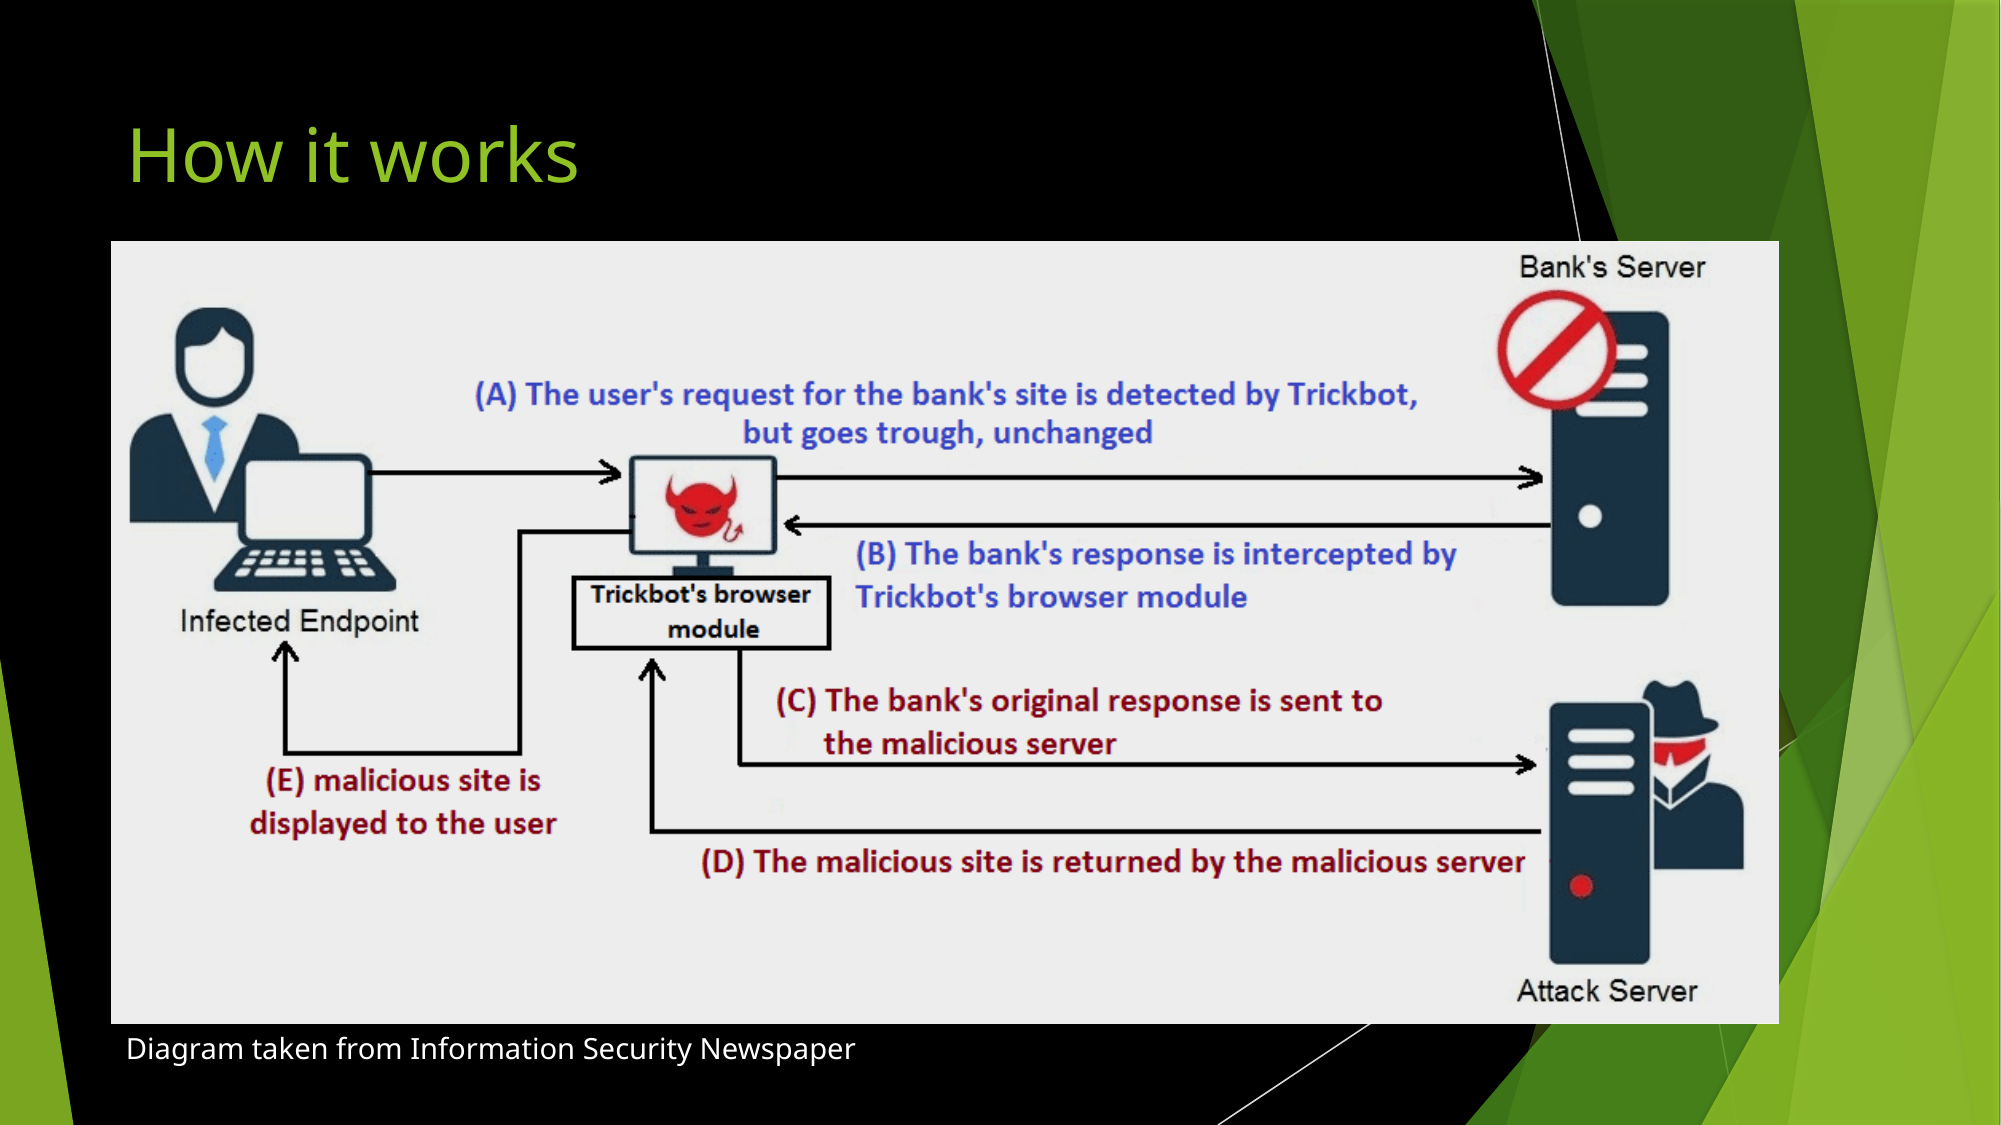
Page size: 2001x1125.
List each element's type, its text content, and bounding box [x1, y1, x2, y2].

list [110, 241, 1780, 1024]
title How it works [111, 99, 1522, 241]
text_box Diagram taken from Information Security Newspaper [111, 1035, 1138, 1073]
